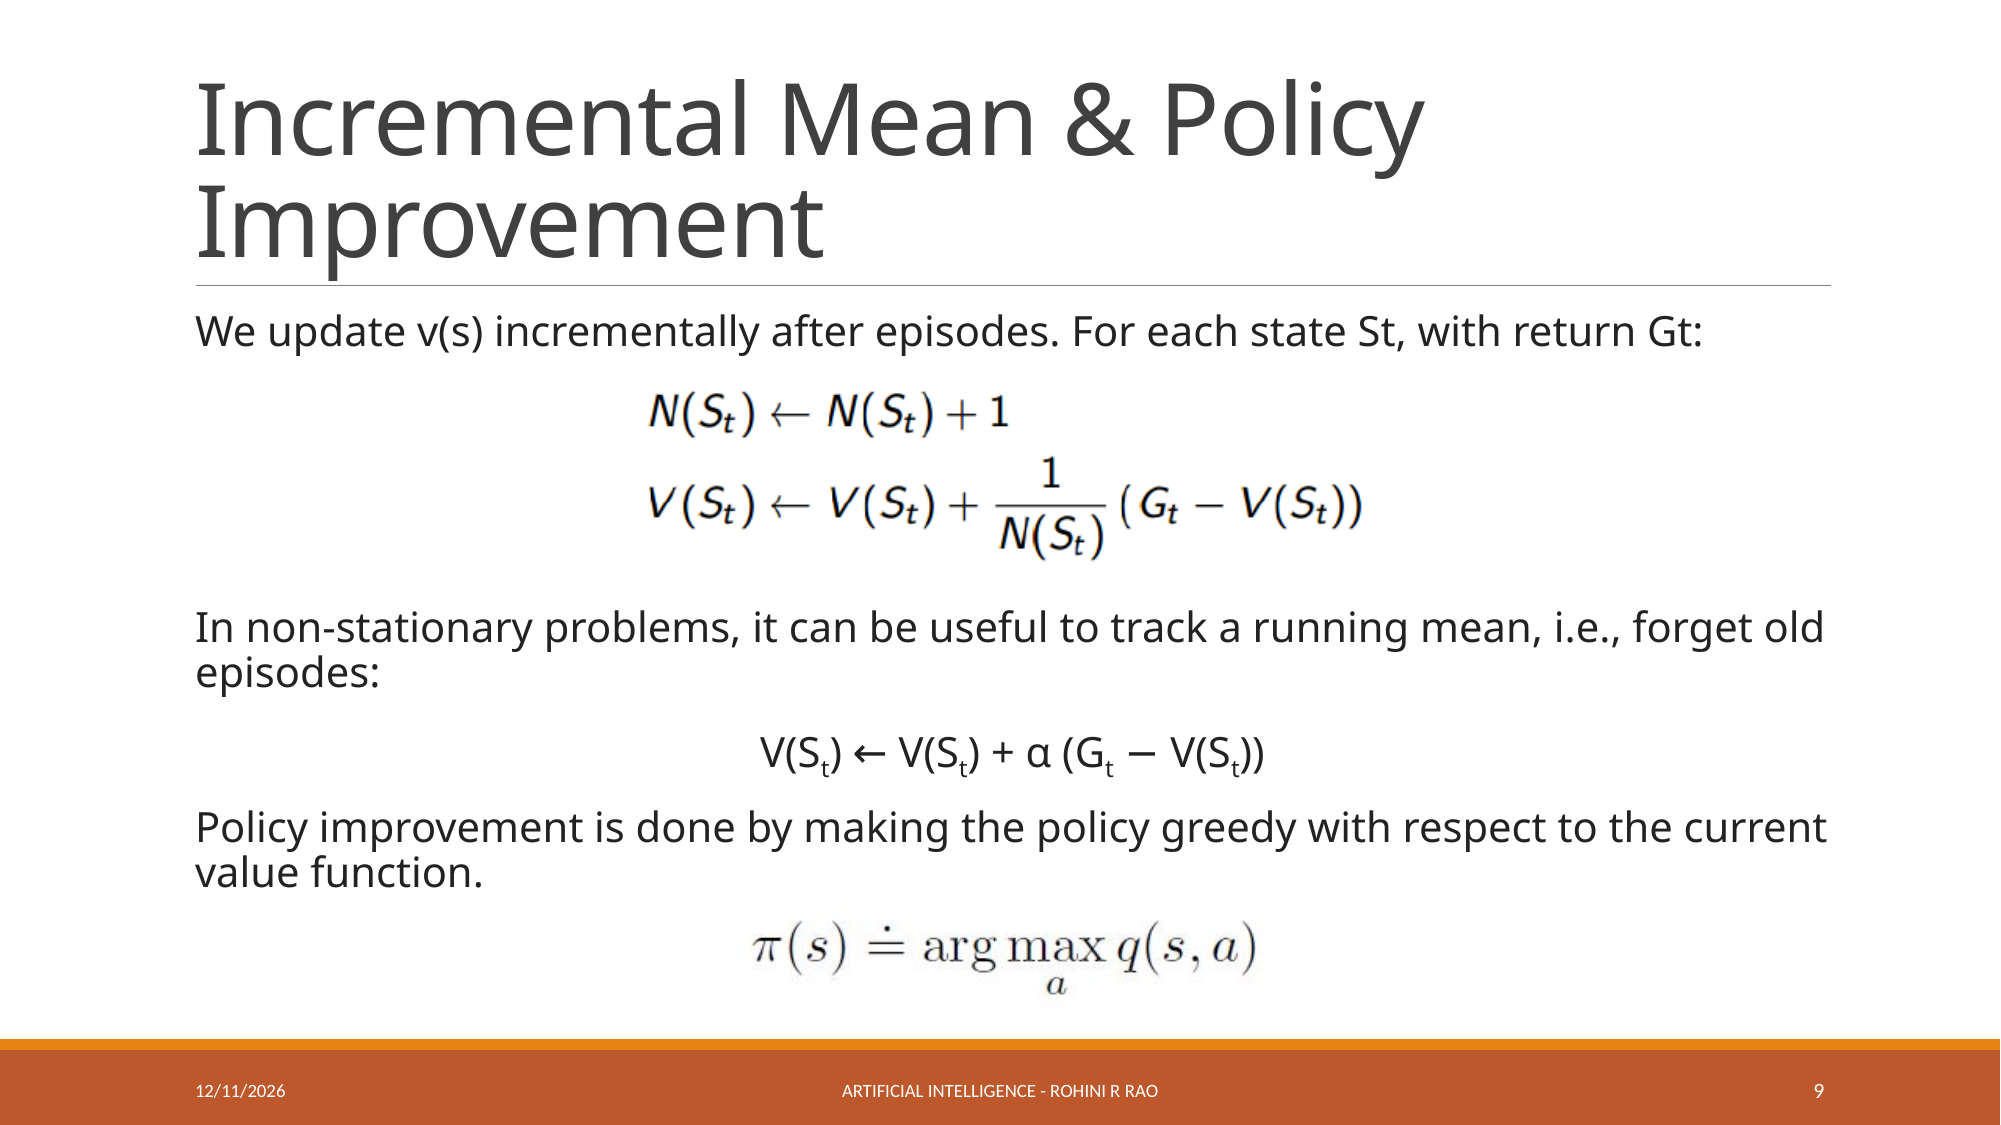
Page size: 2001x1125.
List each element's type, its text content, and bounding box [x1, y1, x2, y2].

picture [713, 882, 1264, 1012]
title Incremental Mean & Policy Improvement [180, 47, 1830, 285]
footer Artificial Intelligence - Rohini R Rao [604, 1059, 1396, 1120]
picture [626, 381, 1374, 575]
list We update v(s) incrementally after episodes. For each state St, with return Gt: In non-stationary problems, it can be useful to track a running mean, i.e., forget old episodes: V(St) ← V(St) + α (Gt − V(St)) Policy improvement is done by making the policy greedy with respect to the current value function. [180, 302, 1830, 963]
slide_number 9 [1624, 1059, 1840, 1120]
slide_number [180, 1059, 586, 1120]
